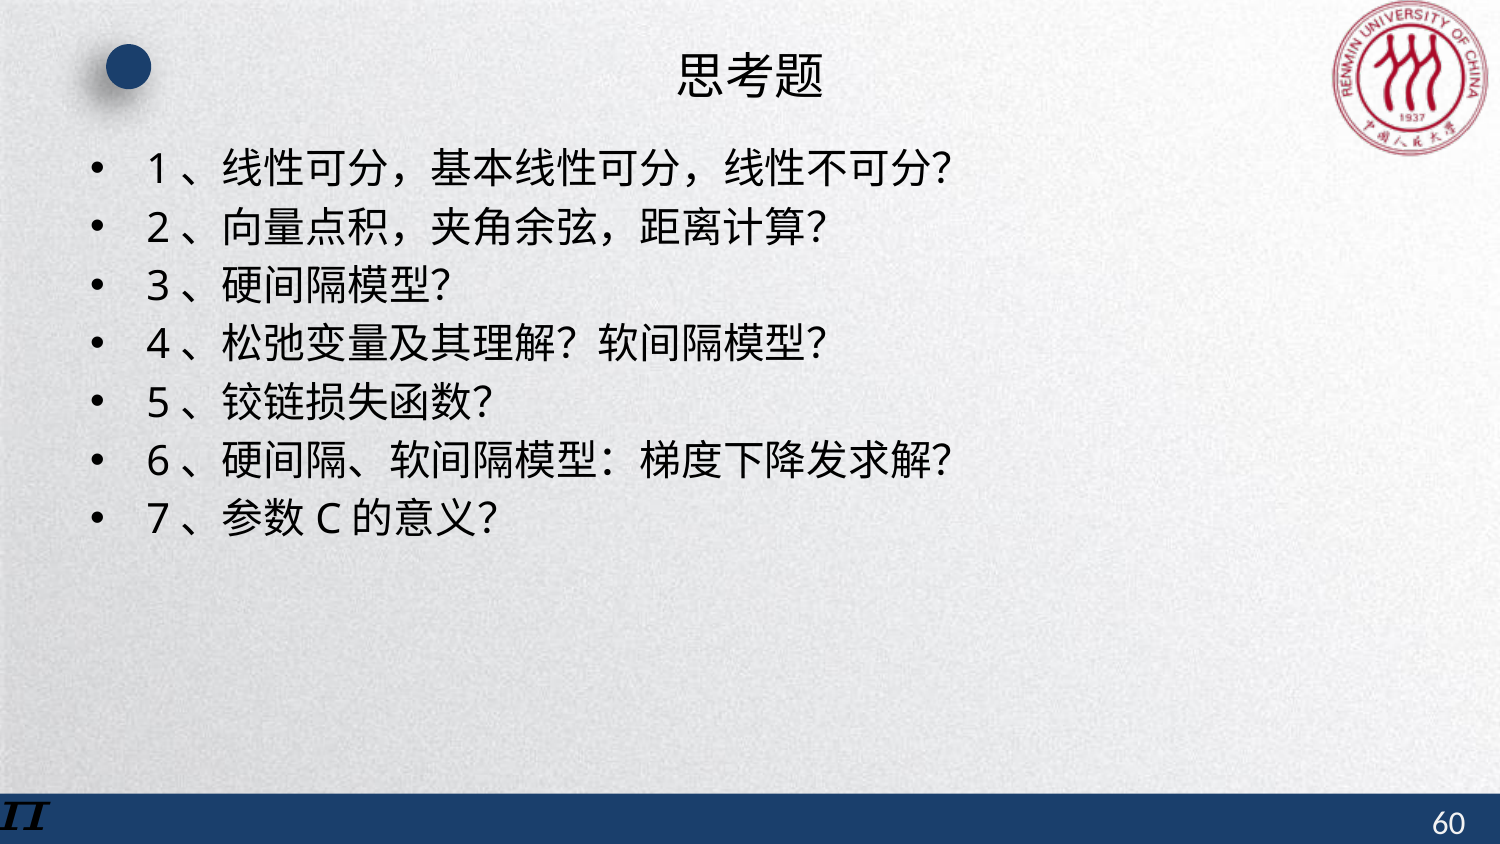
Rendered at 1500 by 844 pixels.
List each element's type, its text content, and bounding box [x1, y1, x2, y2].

picture [0, 0, 1500, 793]
list 1、线性可分，基本线性可分，线性不可分？ 2、向量点积，夹角余弦，距离计算？ 3、硬间隔模型？ 4、松弛变量及其理解？软间隔模型？ 5、铰链损失函数？ 6、硬间隔、软间隔模型：梯度下降发求解？ 7、参数C的意义？ [75, 134, 1425, 781]
title 思考题 [75, 33, 1425, 116]
